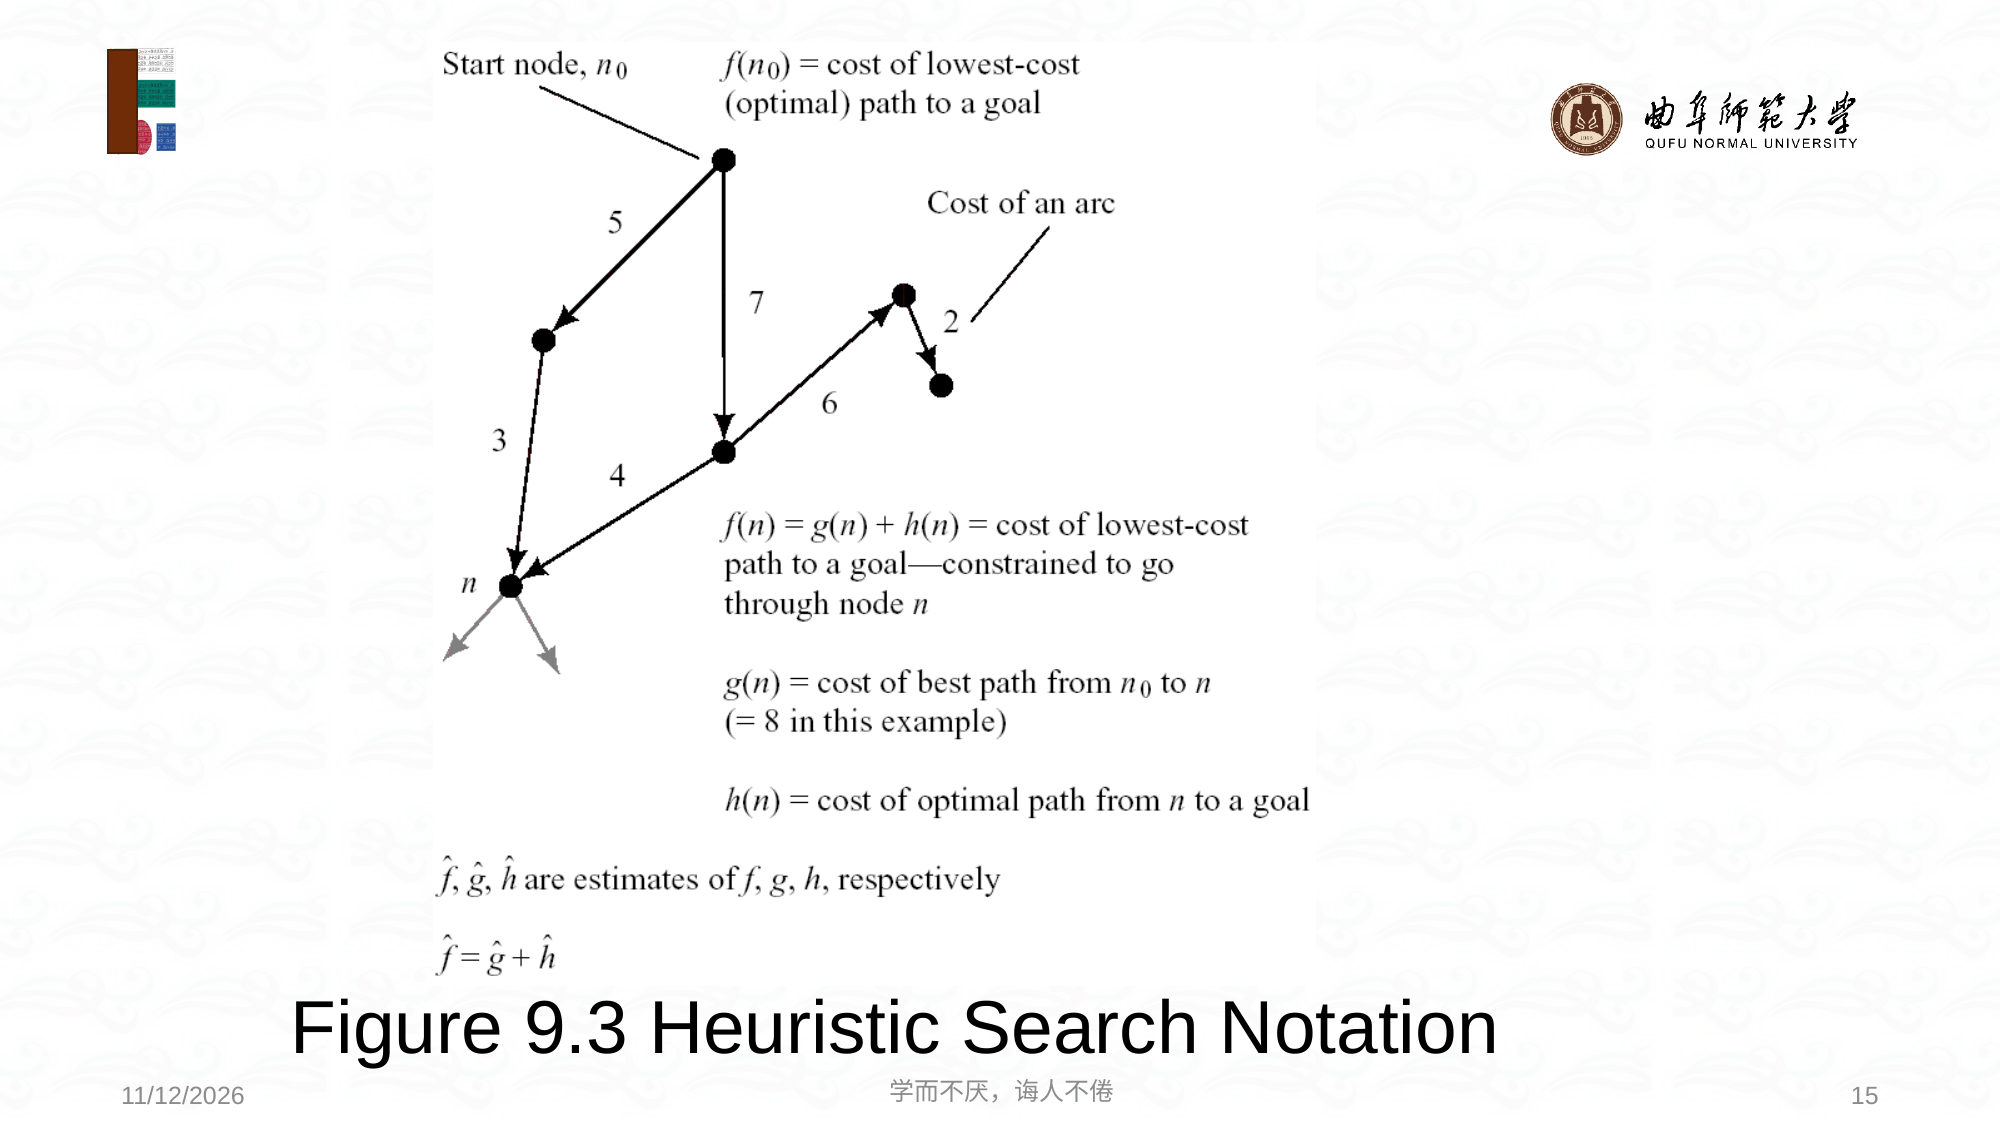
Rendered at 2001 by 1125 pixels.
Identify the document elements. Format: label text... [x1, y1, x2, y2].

footer 学而不厌，诲人不倦 [664, 1080, 1340, 1124]
picture [433, 42, 1316, 986]
picture [108, 46, 176, 161]
picture [1543, 75, 1894, 158]
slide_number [106, 1065, 557, 1125]
slide_number 15 [1443, 1065, 1894, 1125]
text_box Figure 9.3 Heuristic Search Notation [433, 967, 1358, 1080]
